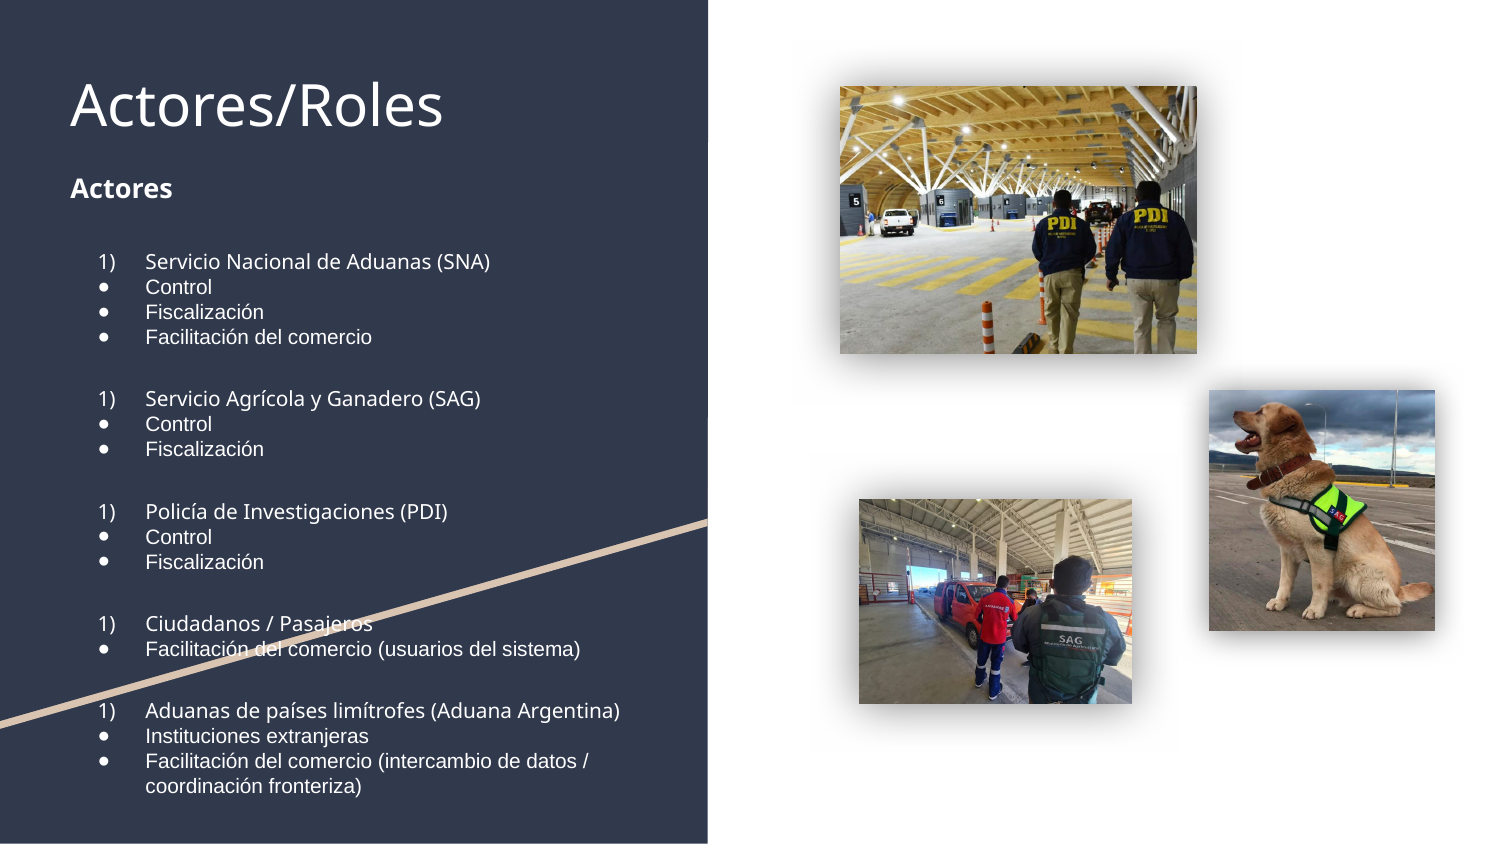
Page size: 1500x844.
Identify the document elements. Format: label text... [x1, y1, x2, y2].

title Actores/Roles [55, 53, 482, 156]
picture [859, 499, 1133, 704]
picture [840, 86, 1197, 354]
picture [1209, 390, 1436, 631]
text_box Actores Servicio Nacional de Aduanas (SNA) Control Fiscalización Facilitación del comercio Servicio Agrícola y Ganadero (SAG) Control Fiscalización Policía de Investigaciones (PDI) Control Fiscalización Ciudadanos / Pasajeros Facilitación del comercio (usuarios del sistema) Aduanas de países limítrofes (Aduana Argentina) Instituciones extranjeras Facilitación del comercio (intercambio de datos / coordinación fronteriza) [55, 156, 680, 838]
